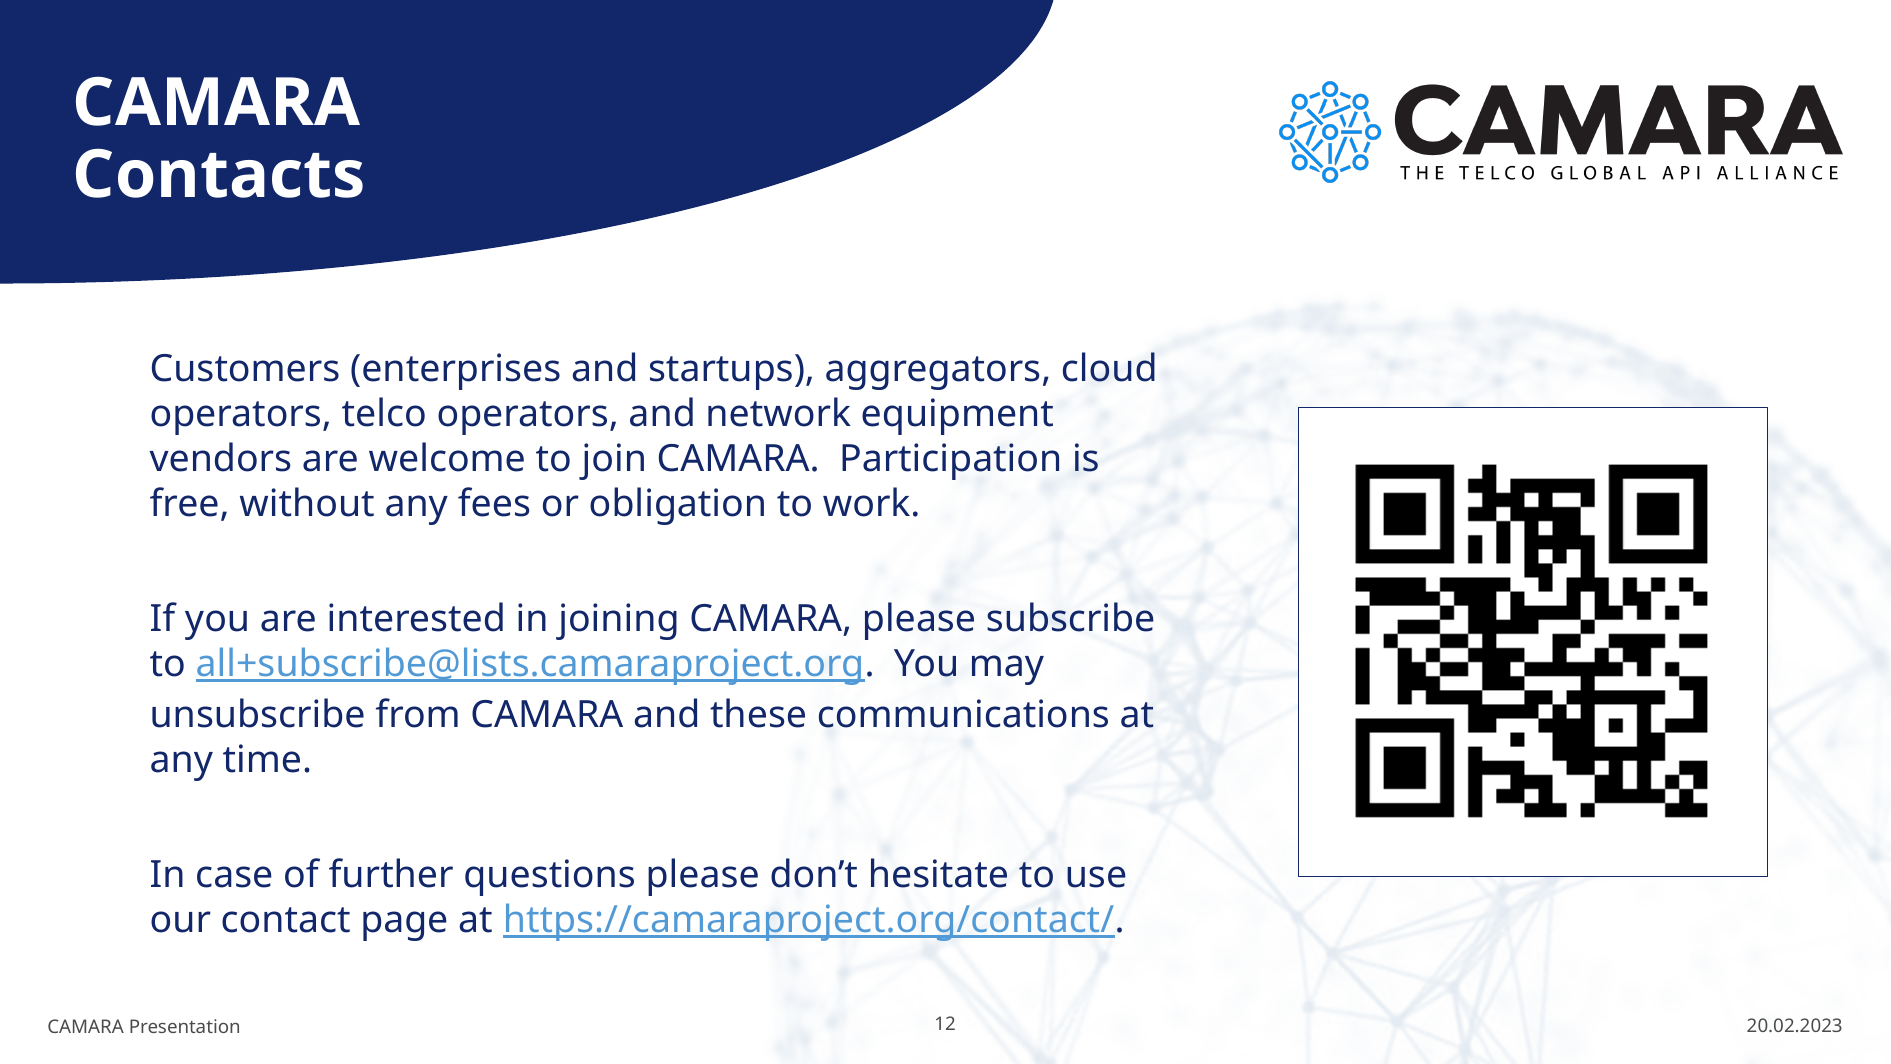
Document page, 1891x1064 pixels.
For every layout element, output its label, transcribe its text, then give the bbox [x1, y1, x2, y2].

text_box Customers (enterprises and startups), aggregators, cloud operators, telco operators, and network equipment vendors are welcome to join CAMARA. Participation is free, without any fees or obligation to work. If you are interested in joining CAMARA, please subscribe to all+subscribe@lists.camaraproject.org. You may unsubscribe from CAMARA and these communications at any time. In case of further questions please don’t hesitate to use our contact page at https://camaraproject.org/contact/. [134, 336, 446, 954]
picture [451, 222, 1891, 1064]
text_box [0, 0, 1056, 286]
title CAMARA Contacts [72, 67, 1869, 197]
